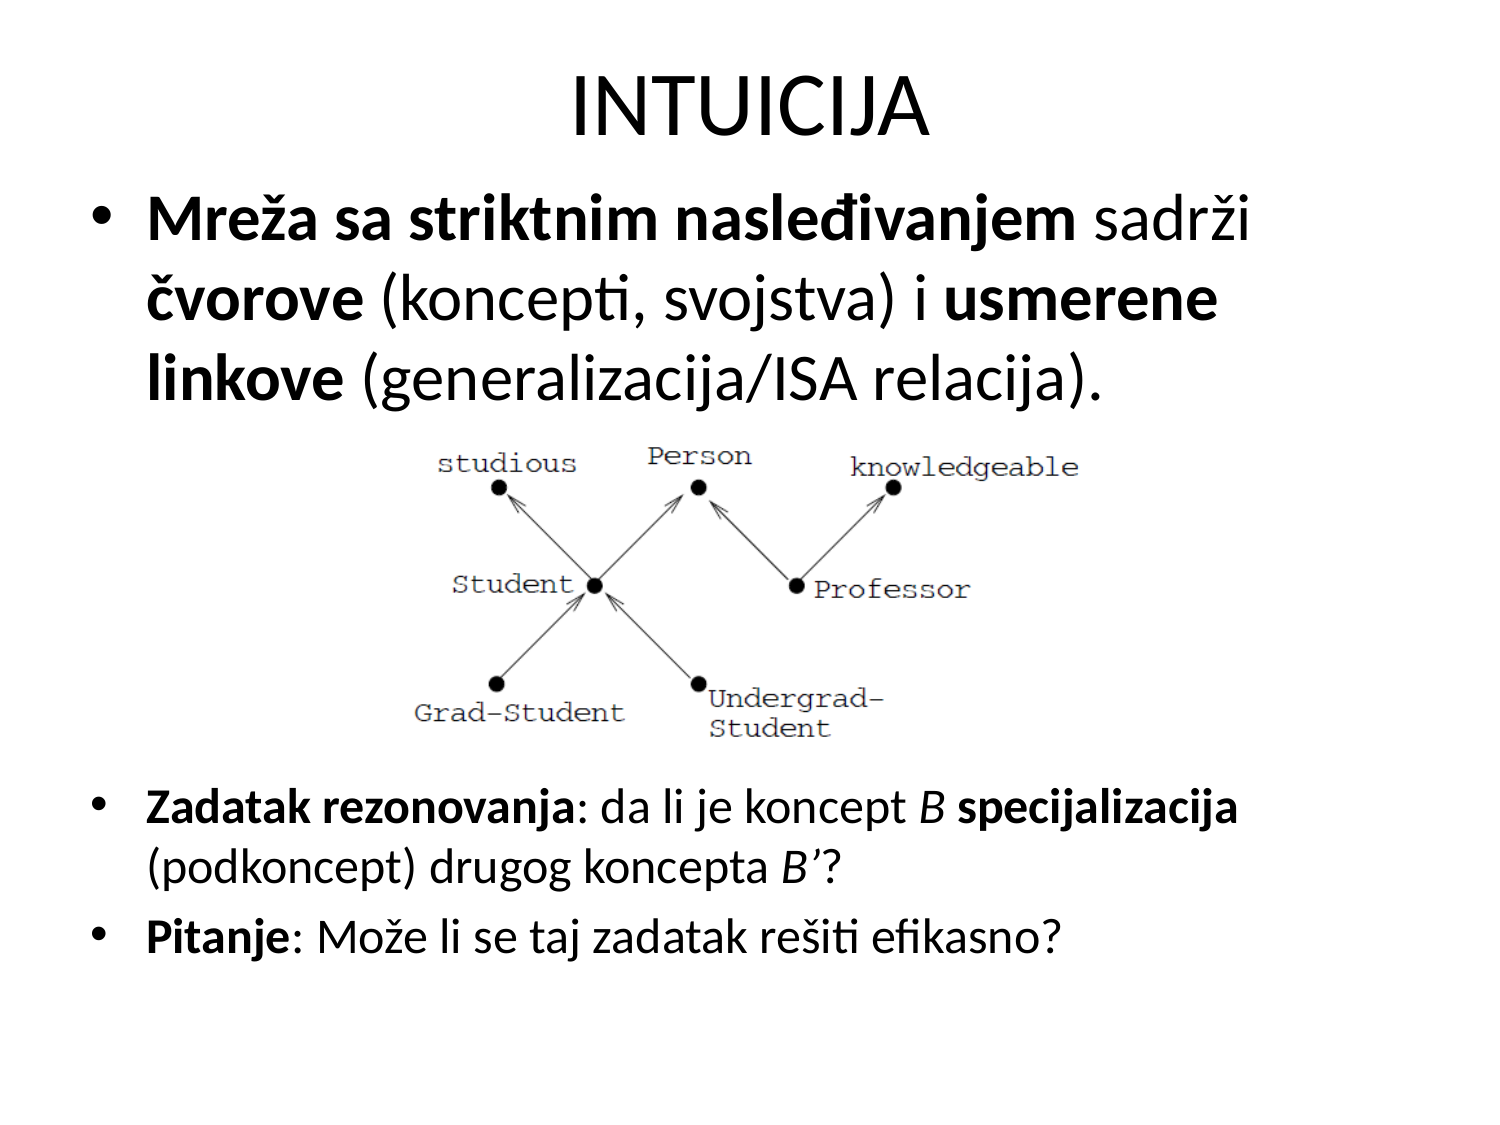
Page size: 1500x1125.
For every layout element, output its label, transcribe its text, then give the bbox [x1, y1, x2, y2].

list Mreža sa striktnim nasleđivanjem sadrži čvorove (koncepti, svojstva) i usmerene linkove (generalizacija/ISA relacija). Zadatak rezonovanja: da li je koncept B specijalizacija (podkoncept) drugog koncepta B’? Pitanje: Može li se taj zadatak rešiti efikasno? [75, 166, 1425, 1075]
title INTUICIJA [75, 4, 1425, 166]
picture [362, 437, 1101, 772]
